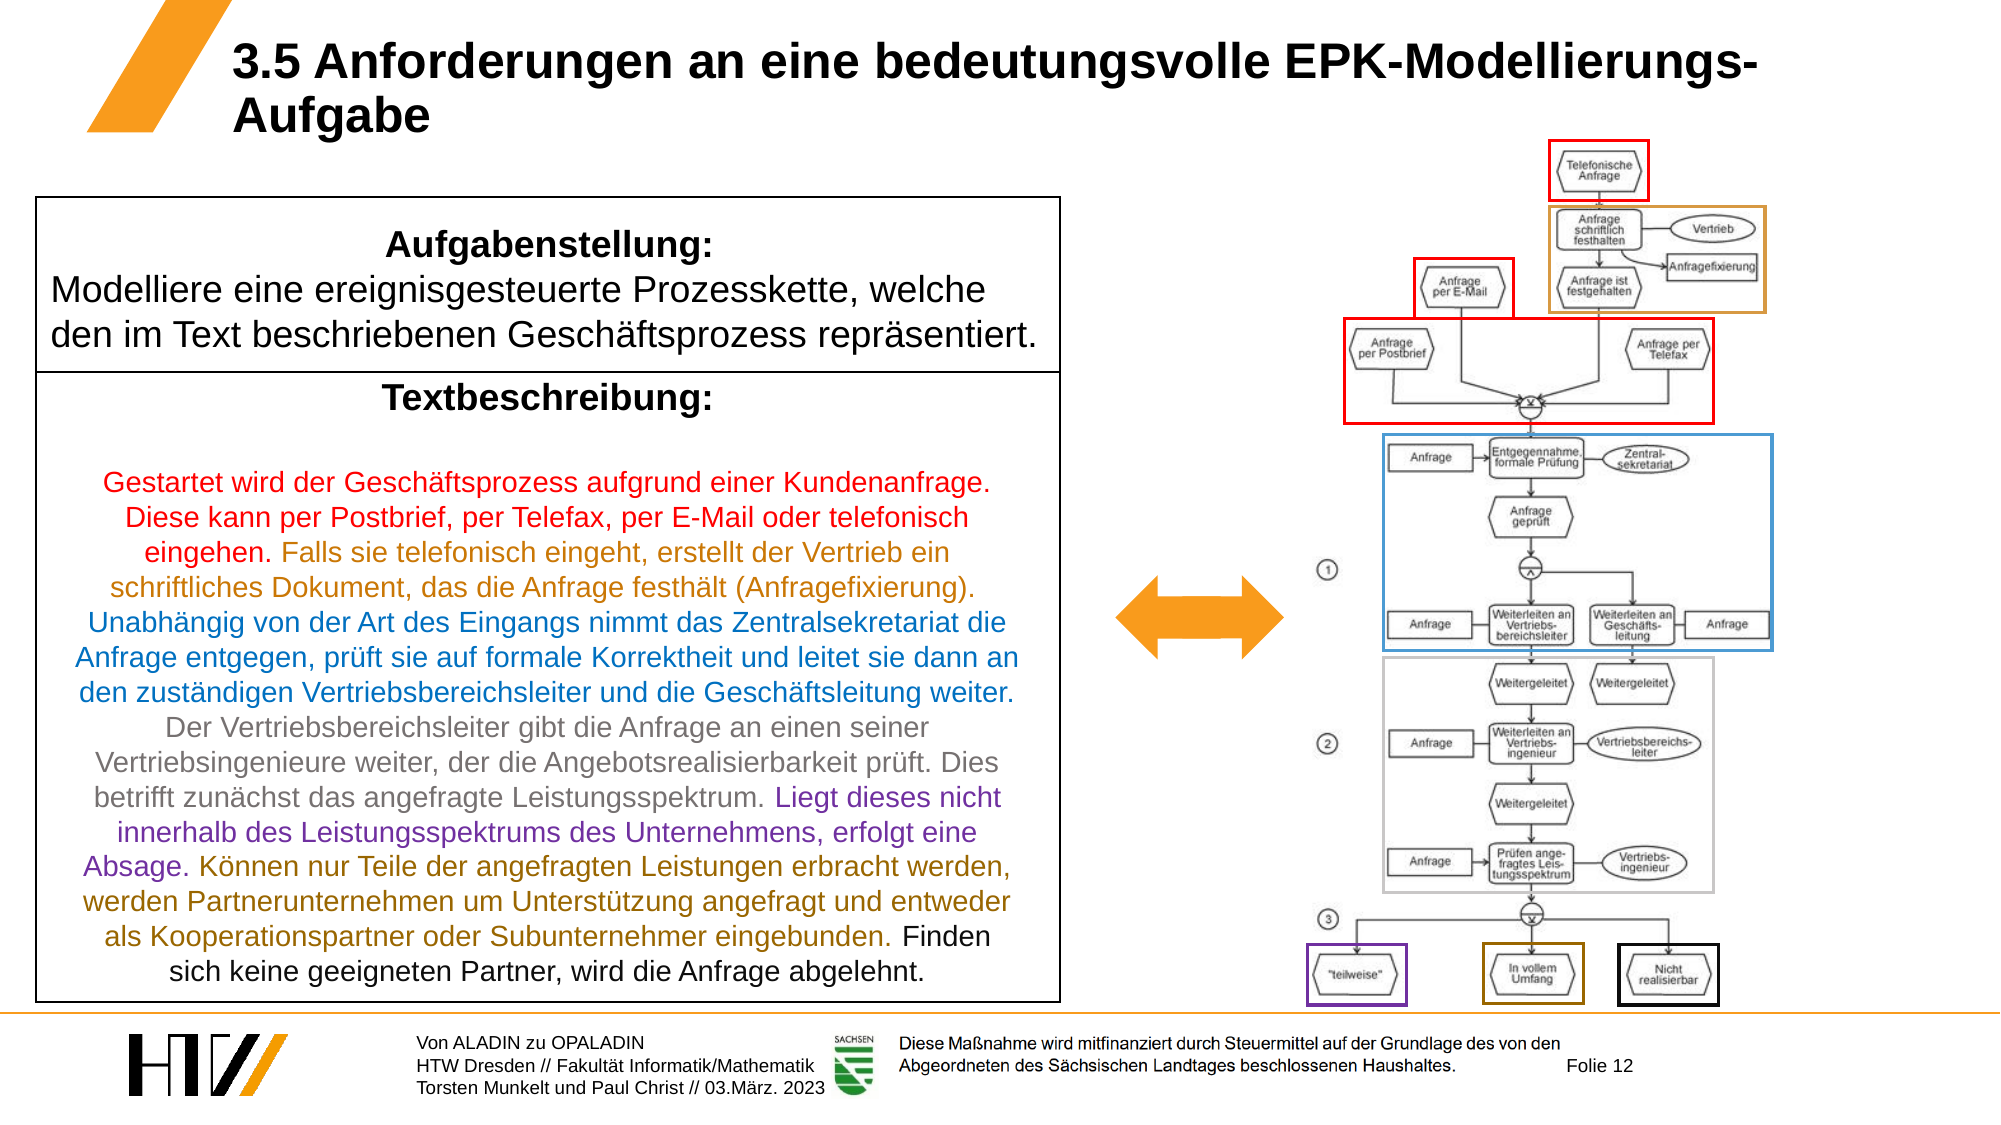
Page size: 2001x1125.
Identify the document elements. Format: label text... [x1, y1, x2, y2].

table_cell [37, 373, 1059, 1001]
text_box [1113, 572, 1222, 663]
title 3.5 Anforderungen an eine bedeutungsvolle EPK-Modellierungs-Aufgabe [232, 40, 1908, 144]
table_header [37, 363, 1059, 371]
text_box [1222, 572, 1286, 663]
picture [1310, 150, 1773, 1003]
text_box Textbeschreibung: Gestartet wird der Geschäftsprozess aufgrund einer Kundenanfrage. Diese kann per Postbrief, per Telefax, per E-Mail oder telefonisch eingehen. Falls sie telefonisch eingeht, erstellt der Vertrieb ein schriftliches Dokument, das die Anfrage festhält (Anfragefixierung). Unabhängig von der Art des Eingangs nimmt das Zentralsekretariat die Anfrage entgegen, prüft sie auf formale Korrektheit und leitet sie dann an den zuständigen Vertriebsbereichsleiter und die Geschäftsleitung weiter. Der Vertriebsbereichsleiter gibt die Anfrage an einen seiner Vertriebsingenieure weiter, der die Angebotsrealisierbarkeit prüft. Dies betrifft zunächst das angefragte Leistungsspektrum. Liegt dieses nicht innerhalb des Leistungsspektrums des Unternehmens, erfolgt eine Absage. Können nur Teile der angefragten Leistungen erbracht werden, werden Partnerunternehmen um Unterstützung angefragt und entweder als Kooperationspartner oder Subunternehmer eingebunden. Finden sich keine geeigneten Partner, wird die Anfrage abgelehnt. [59, 365, 1036, 995]
table_header [37, 198, 1059, 213]
picture [831, 1030, 1564, 1099]
picture [129, 1034, 288, 1096]
text_box [1548, 140, 1650, 150]
text_box Aufgabenstellung: Modelliere eine ereignisgesteuerte Prozesskette, welche den im Text beschriebenen Geschäftsprozess repräsentiert. [35, 213, 1064, 363]
text_box [1306, 944, 1408, 1006]
